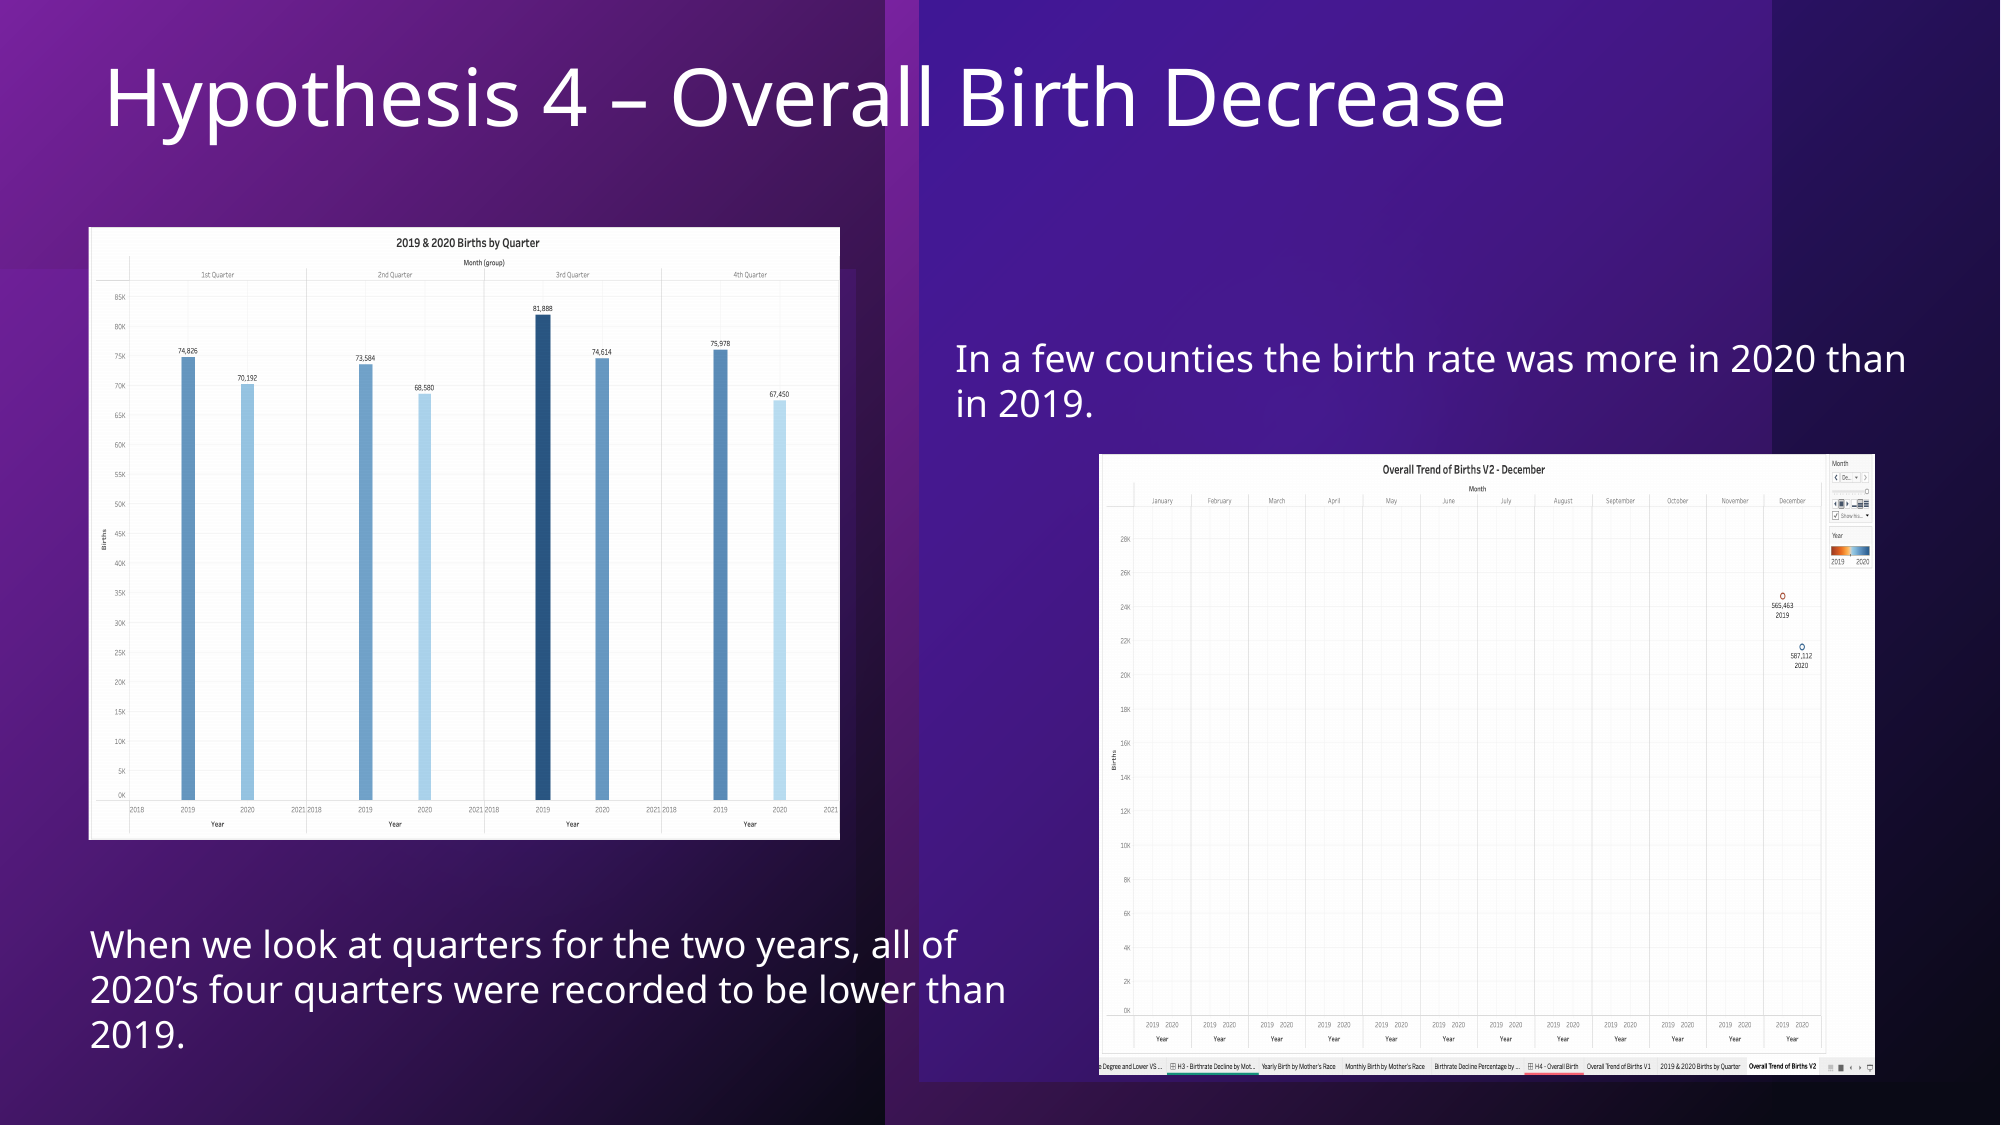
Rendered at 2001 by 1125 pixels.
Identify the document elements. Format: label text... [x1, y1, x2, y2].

text_box When we look at quarters for the two years, all of 2020’s four quarters were recorded to be lower than 2019. [74, 913, 1076, 1064]
title Hypothesis 4 – Overall Birth Decrease [88, 50, 1910, 154]
picture [88, 227, 840, 840]
picture [1099, 454, 1875, 1075]
text_box In a few counties the birth rate was more in 2020 than in 2019. [940, 327, 1942, 432]
